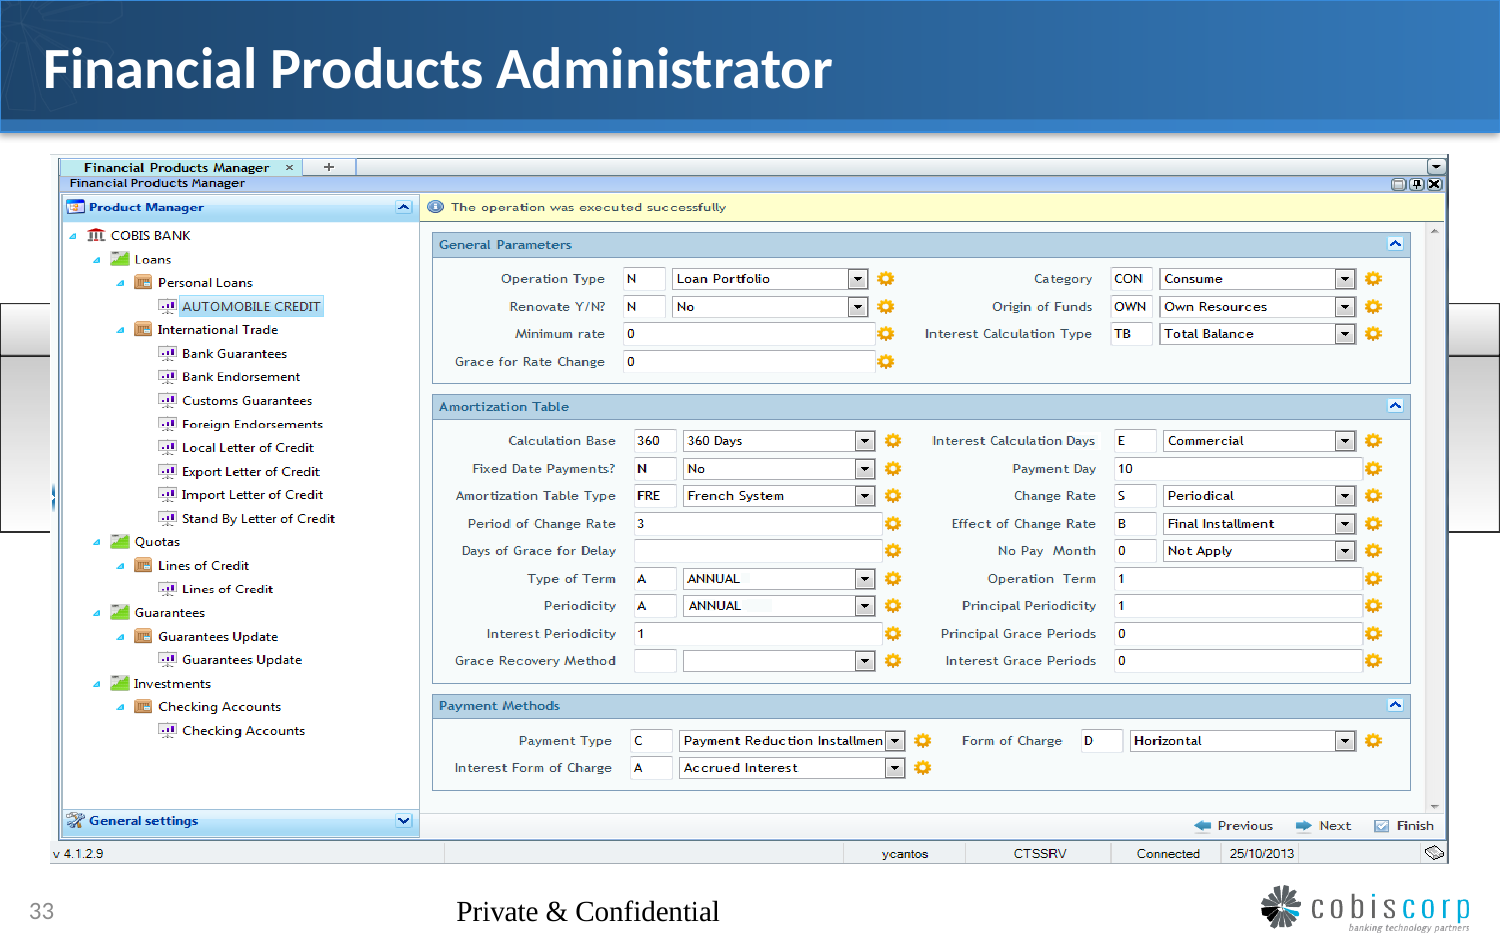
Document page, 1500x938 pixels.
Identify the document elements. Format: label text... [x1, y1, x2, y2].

picture [1461, 902, 1466, 916]
picture [1261, 885, 1469, 933]
footer Private & Confidential [93, 884, 1085, 935]
slide_number 33 [28, 884, 93, 935]
picture [50, 154, 1449, 865]
title Financial Products Administrator [28, 0, 1471, 132]
